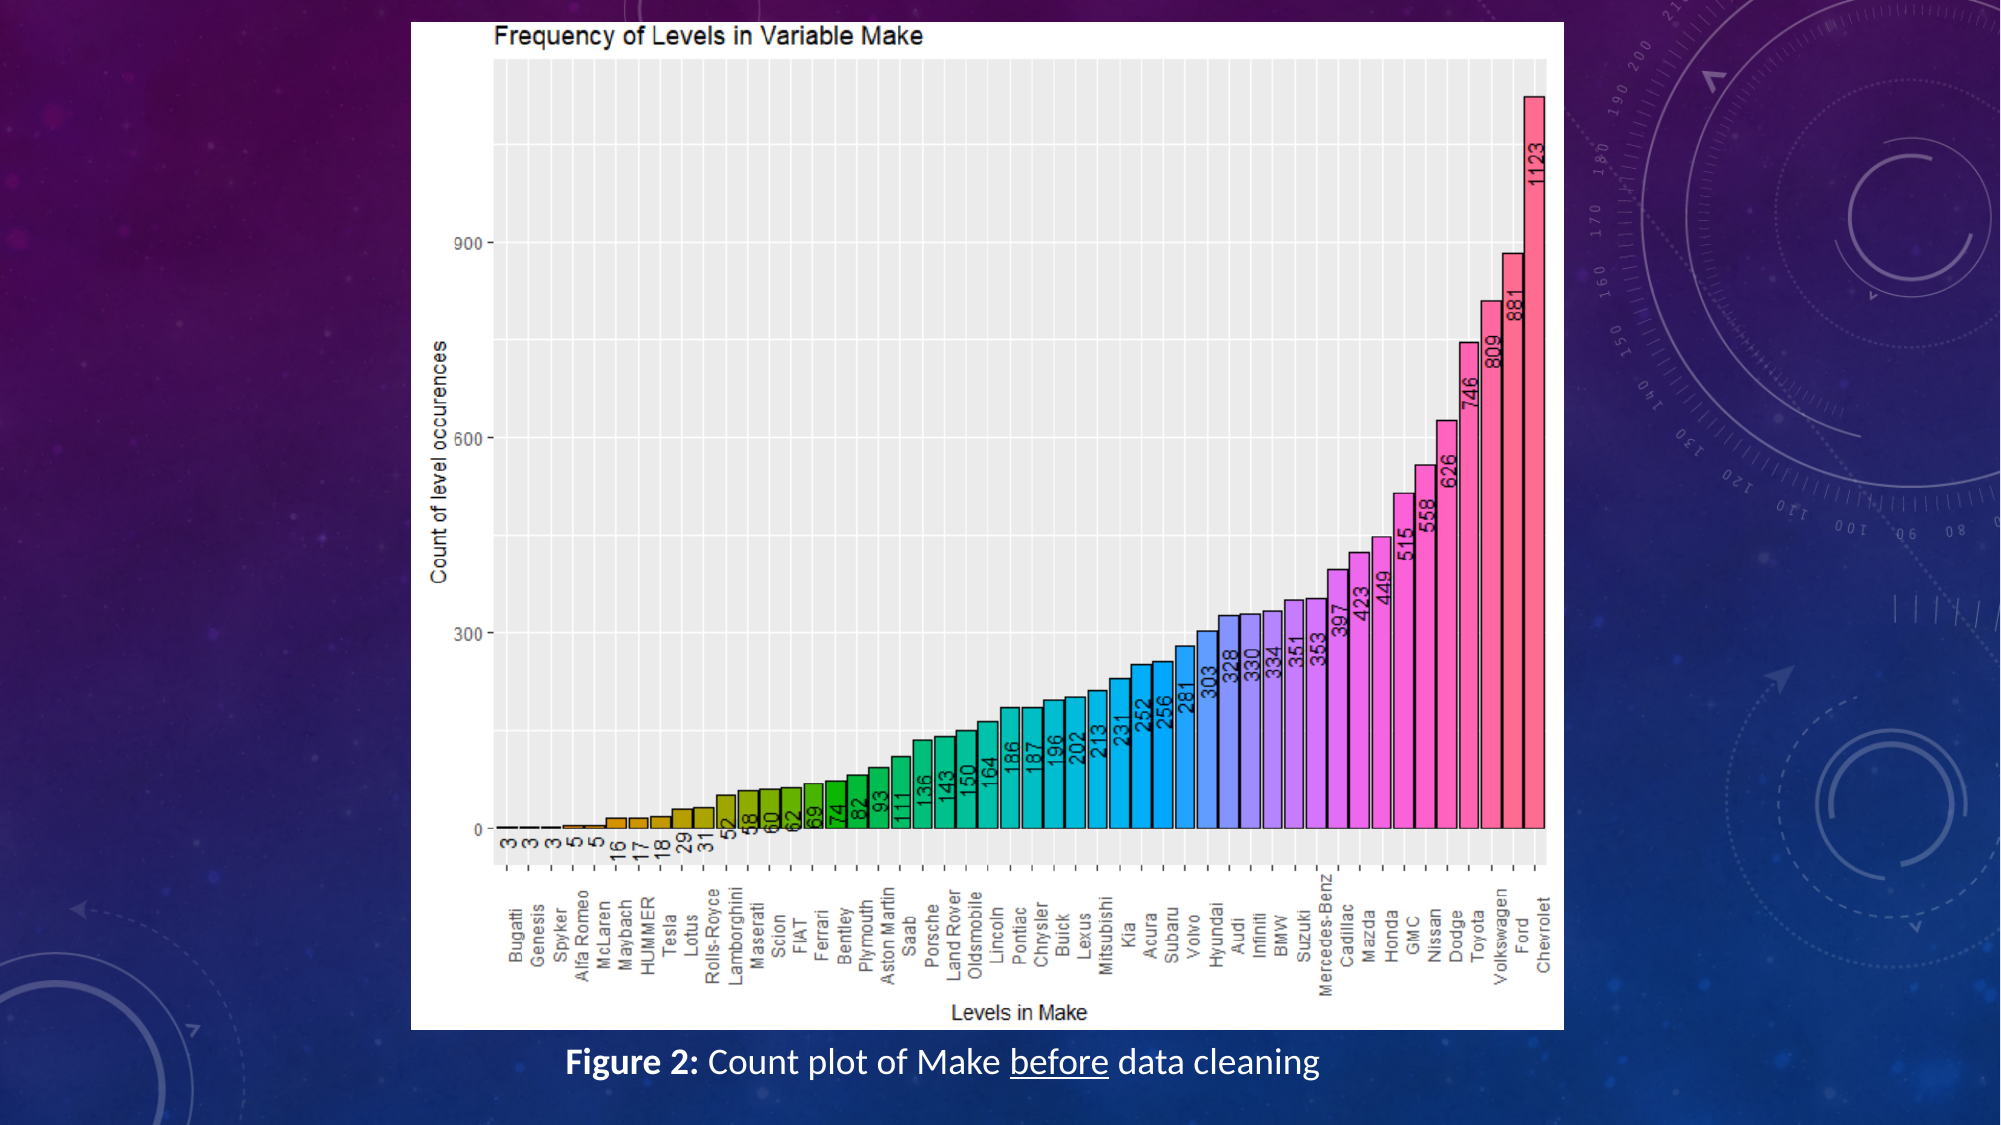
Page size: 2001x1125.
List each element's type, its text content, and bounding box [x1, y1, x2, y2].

text_box Figure 2: Count plot of Make before data cleaning [550, 1041, 1357, 1089]
picture [0, 0, 2001, 1125]
